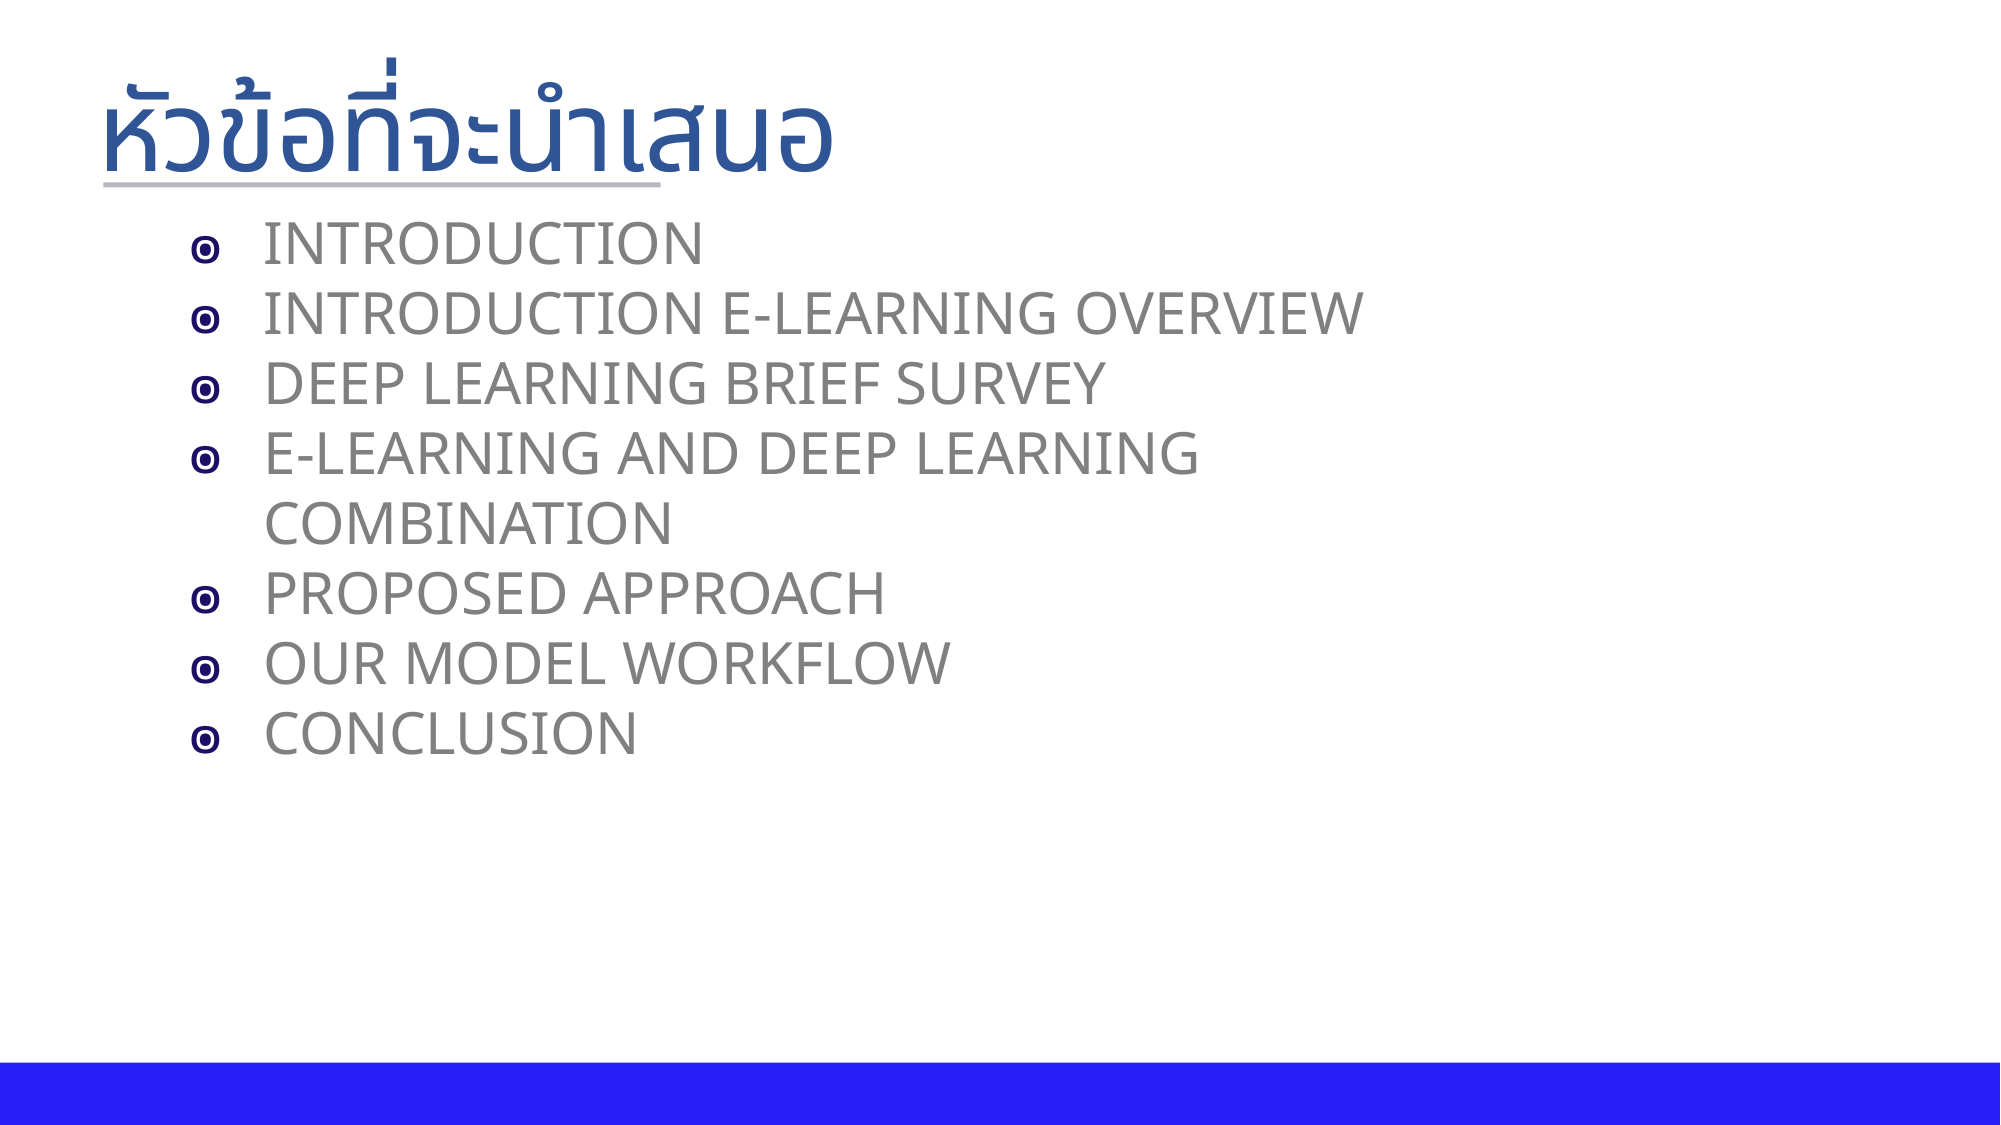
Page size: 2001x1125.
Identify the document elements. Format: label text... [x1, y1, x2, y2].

text_box INTRODUCTION INTRODUCTION E-LEARNING OVERVIEW DEEP LEARNING BRIEF SURVEY E-LEARNING AND DEEP LEARNING COMBINATION PROPOSED APPROACH OUR MODEL WORKFLOW CONCLUSION [188, 206, 1594, 977]
text_box หัวข้อที่จะนำเสนอ [97, 53, 1405, 194]
text_box [0, 1062, 2000, 1125]
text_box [103, 182, 661, 188]
